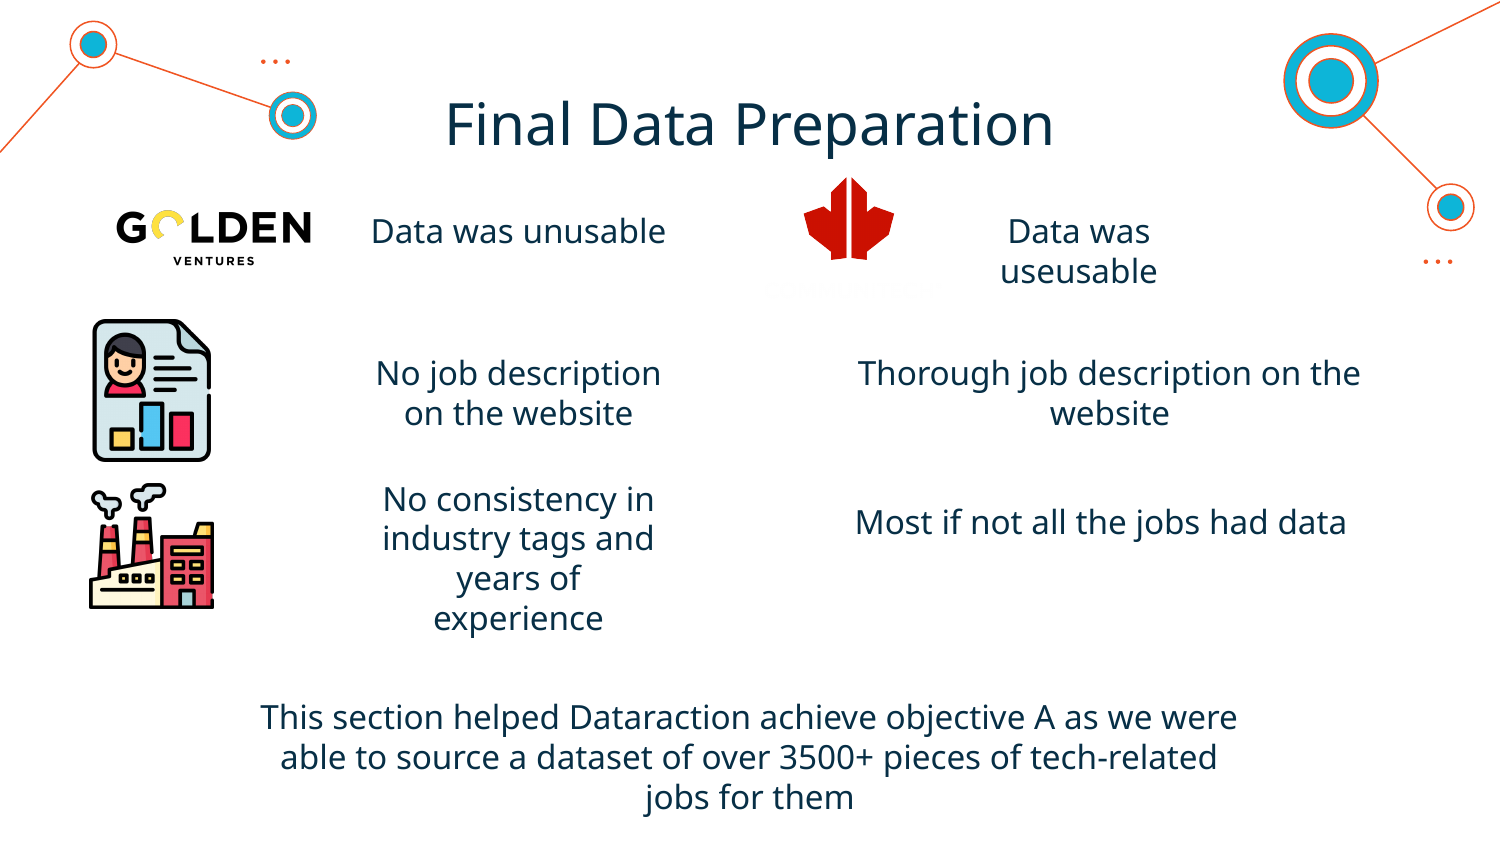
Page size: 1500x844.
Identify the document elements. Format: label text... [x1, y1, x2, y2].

text_box Most if not all the jobs had data [791, 486, 1411, 611]
title Final Data Preparation [257, 72, 1243, 171]
text_box This section helped Dataraction achieve objective A as we were able to source a dataset of over 3500+ pieces of tech-related jobs for them [238, 681, 1261, 806]
text_box Data was unusable [355, 195, 683, 320]
picture [88, 483, 214, 609]
picture [762, 174, 945, 302]
text_box No job description on the website [355, 337, 683, 462]
text_box Data was useusable [915, 194, 1243, 320]
picture [113, 208, 314, 269]
text_box No consistency in industry tags and years of experience [355, 462, 683, 588]
picture [80, 319, 223, 462]
text_box Thorough job description on the website [800, 337, 1420, 462]
